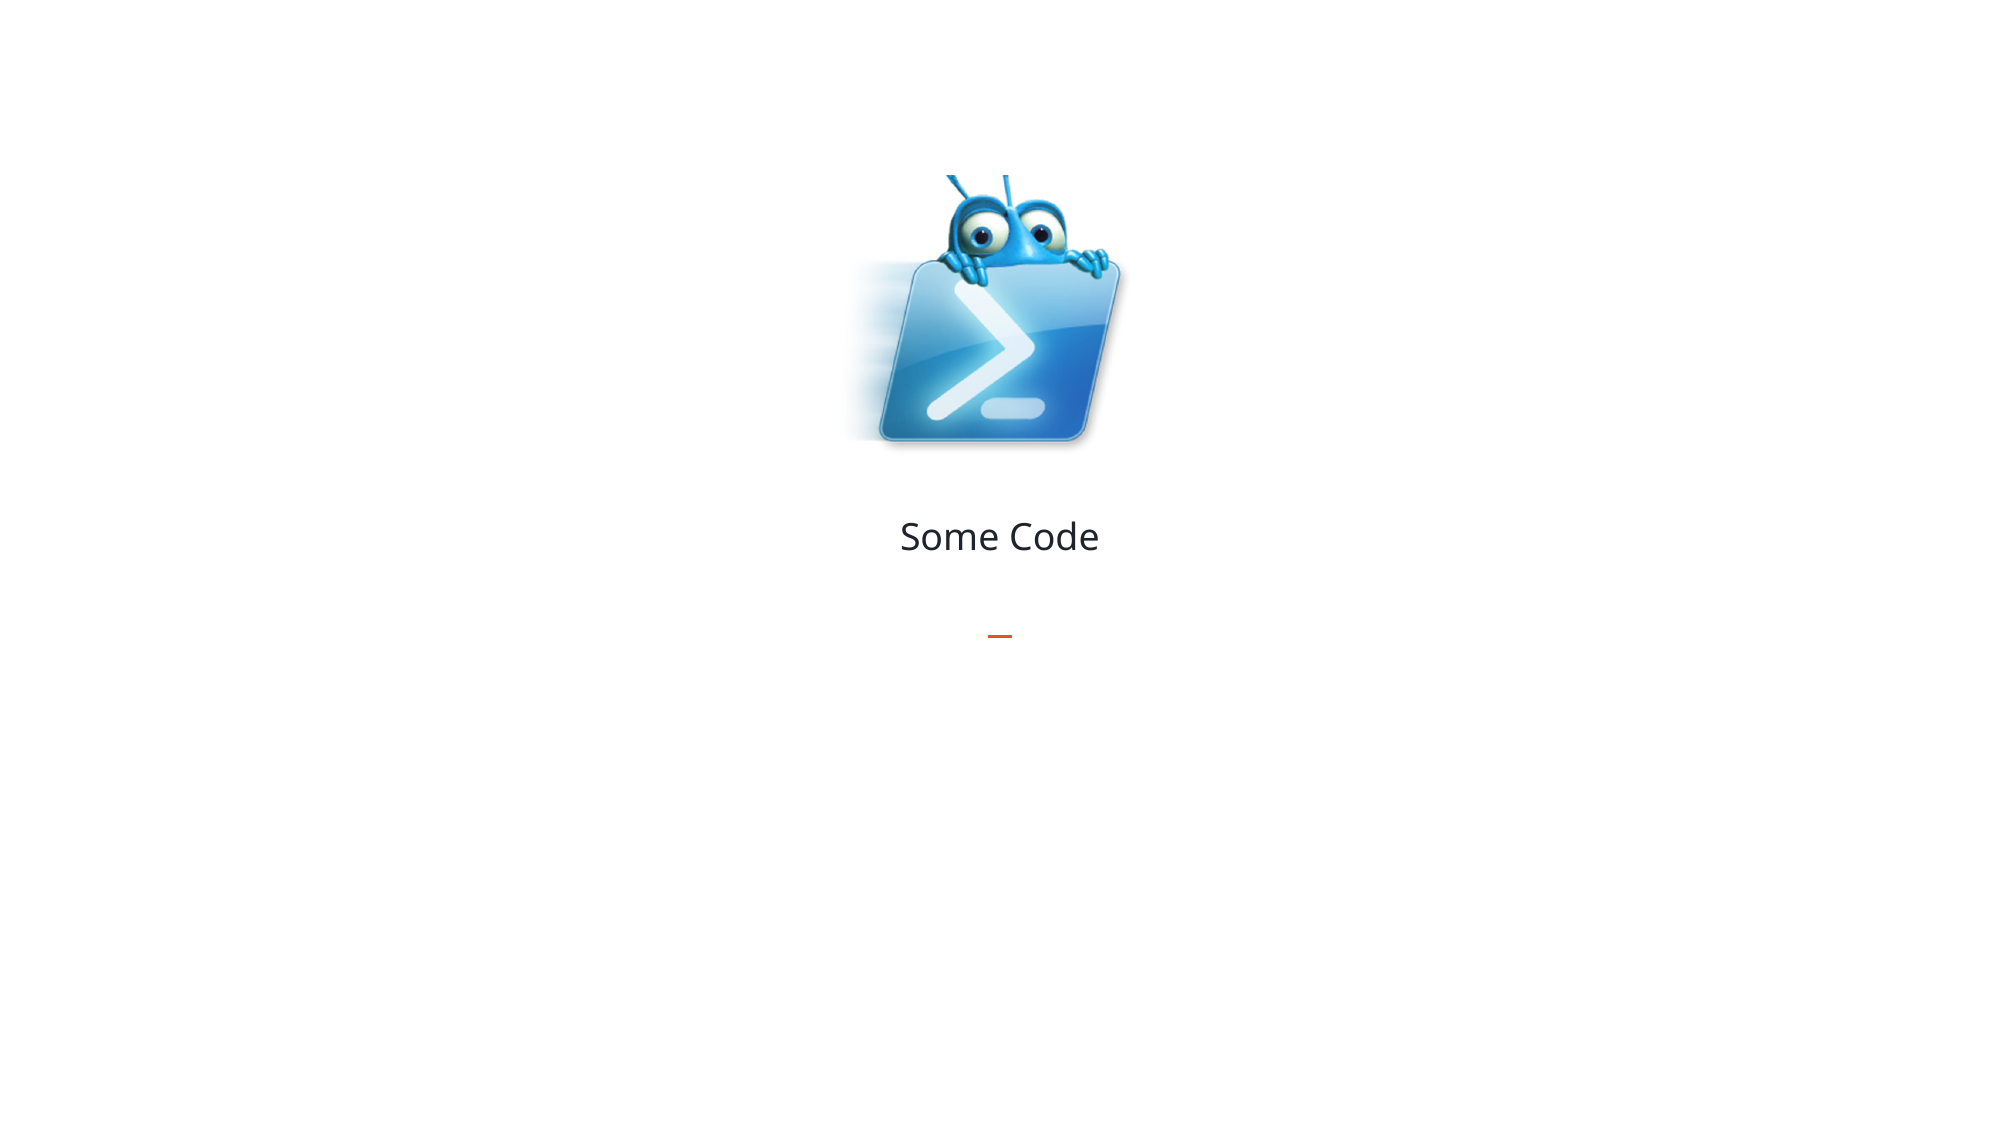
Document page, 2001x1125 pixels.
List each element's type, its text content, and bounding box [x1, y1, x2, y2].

title Some Code [137, 431, 1863, 566]
picture [838, 175, 1161, 499]
